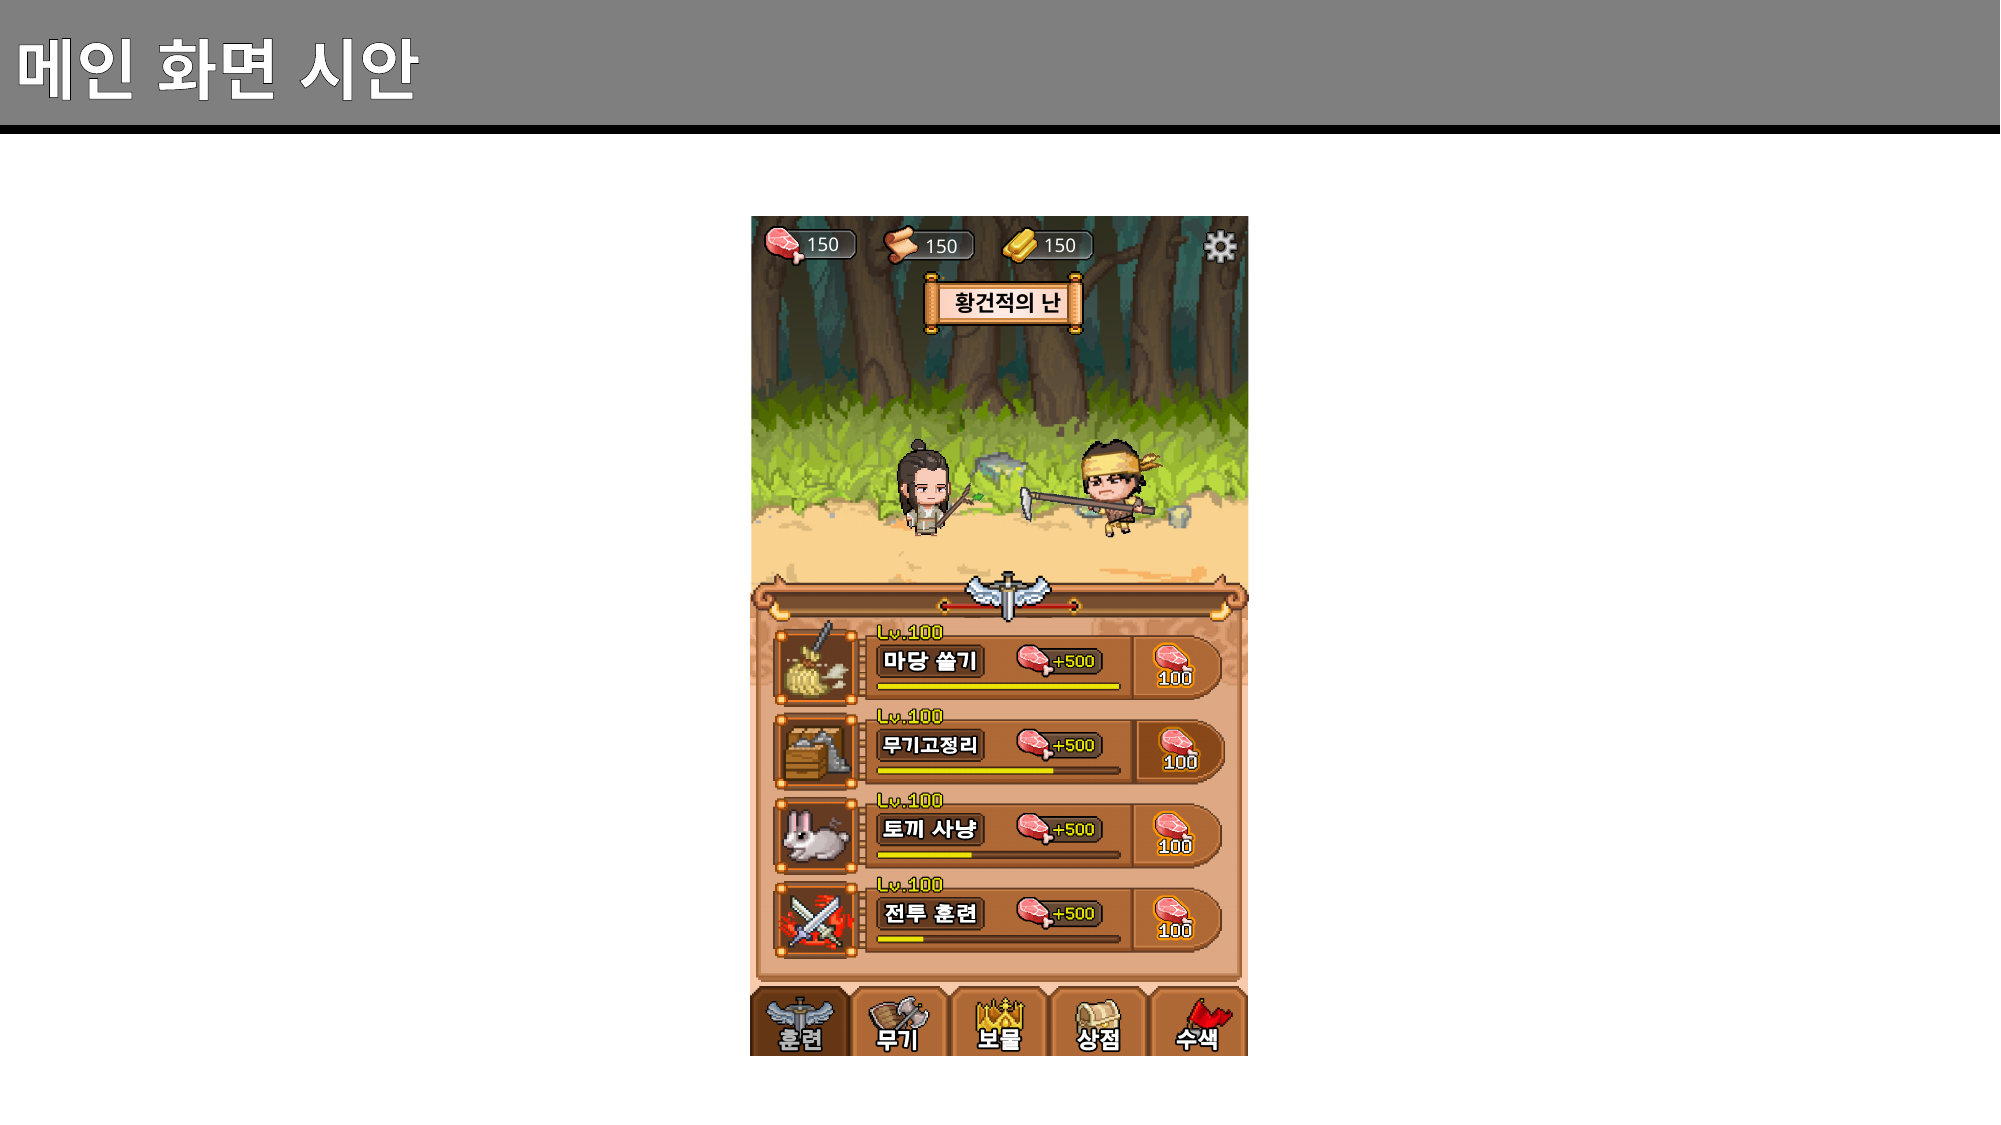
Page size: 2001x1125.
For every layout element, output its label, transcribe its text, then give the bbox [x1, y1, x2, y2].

text_box [0, 0, 2000, 125]
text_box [750, 216, 1249, 1056]
text_box 메인 화면 시안 [0, 20, 820, 115]
